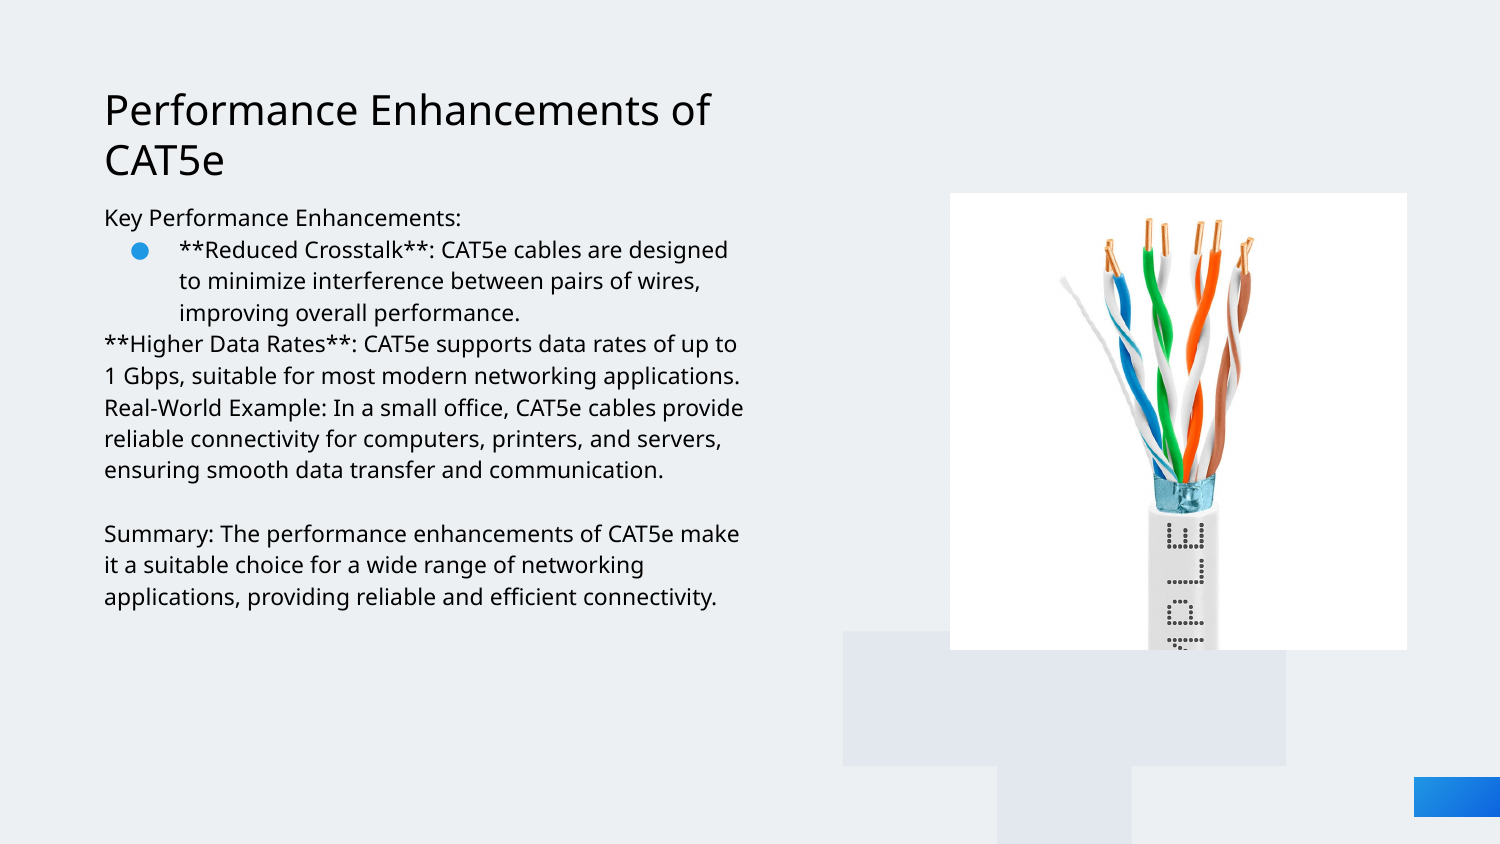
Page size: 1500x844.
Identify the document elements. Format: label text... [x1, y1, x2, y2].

list Key Performance Enhancements: **Reduced Crosstalk**: CAT5e cables are designed to minimize interference between pairs of wires, improving overall performance. **Higher Data Rates**: CAT5e supports data rates of up to 1 Gbps, suitable for most modern networking applications. Real-World Example: In a small office, CAT5e cables provide reliable connectivity for computers, printers, and servers, ensuring smooth data transfer and communication. Summary: The performance enhancements of CAT5e make it a suitable choice for a wide range of networking applications, providing reliable and efficient connectivity. [92, 188, 765, 765]
picture [950, 193, 1407, 650]
title Performance Enhancements of CAT5e [92, 72, 765, 138]
